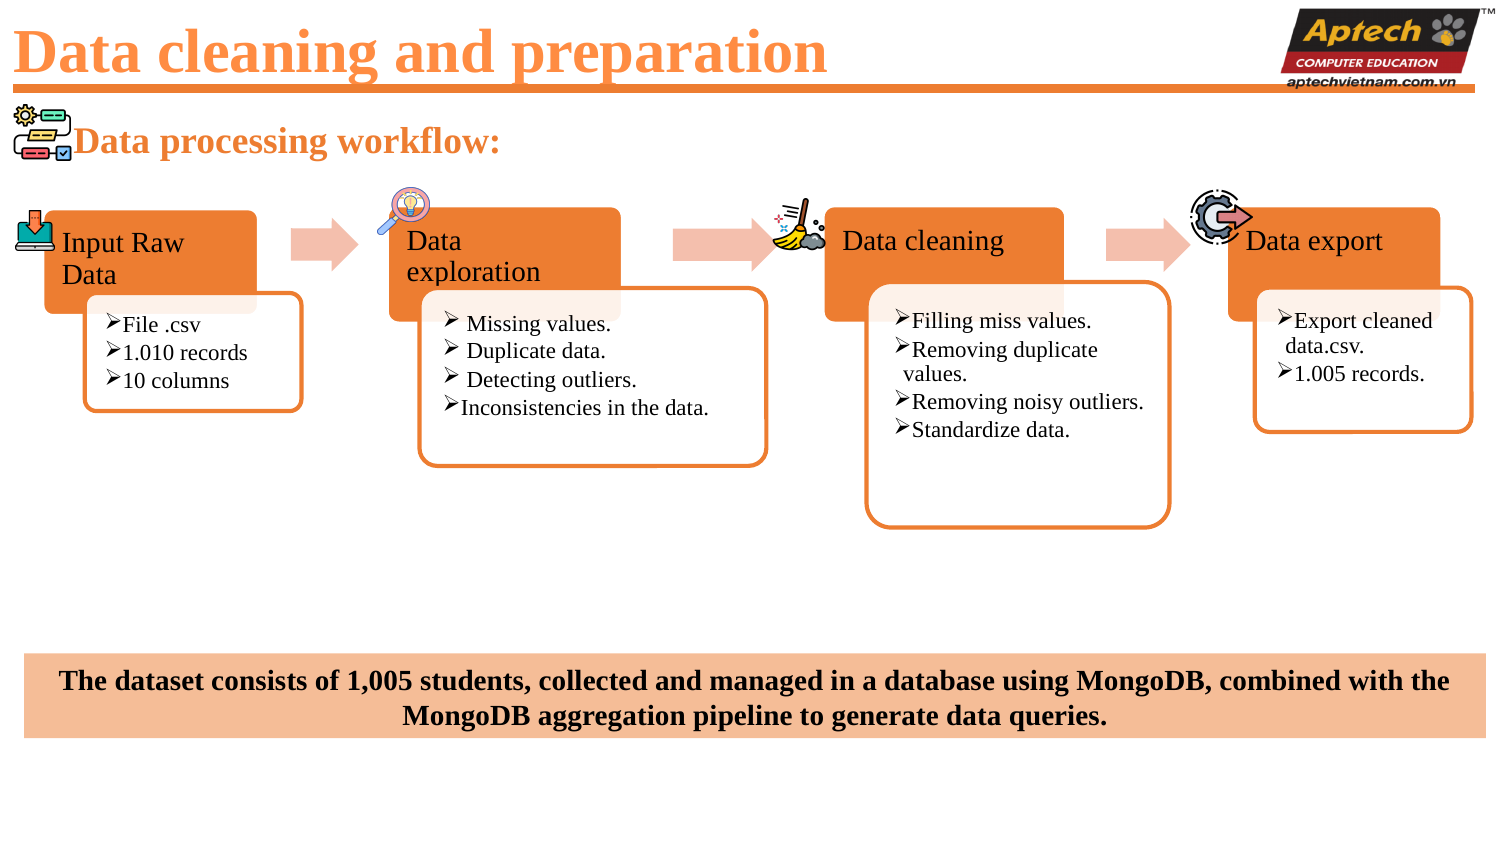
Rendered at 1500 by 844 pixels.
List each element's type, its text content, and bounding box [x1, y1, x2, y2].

picture [772, 197, 826, 251]
text_box Data processing workflow: [72, 108, 569, 169]
picture [12, 104, 72, 161]
picture [1187, 183, 1256, 251]
text_box Data cleaning and preparation [13, 23, 1270, 74]
picture [15, 210, 56, 251]
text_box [37, 205, 1487, 794]
picture [377, 186, 431, 235]
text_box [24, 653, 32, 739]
picture [1275, 1, 1500, 90]
